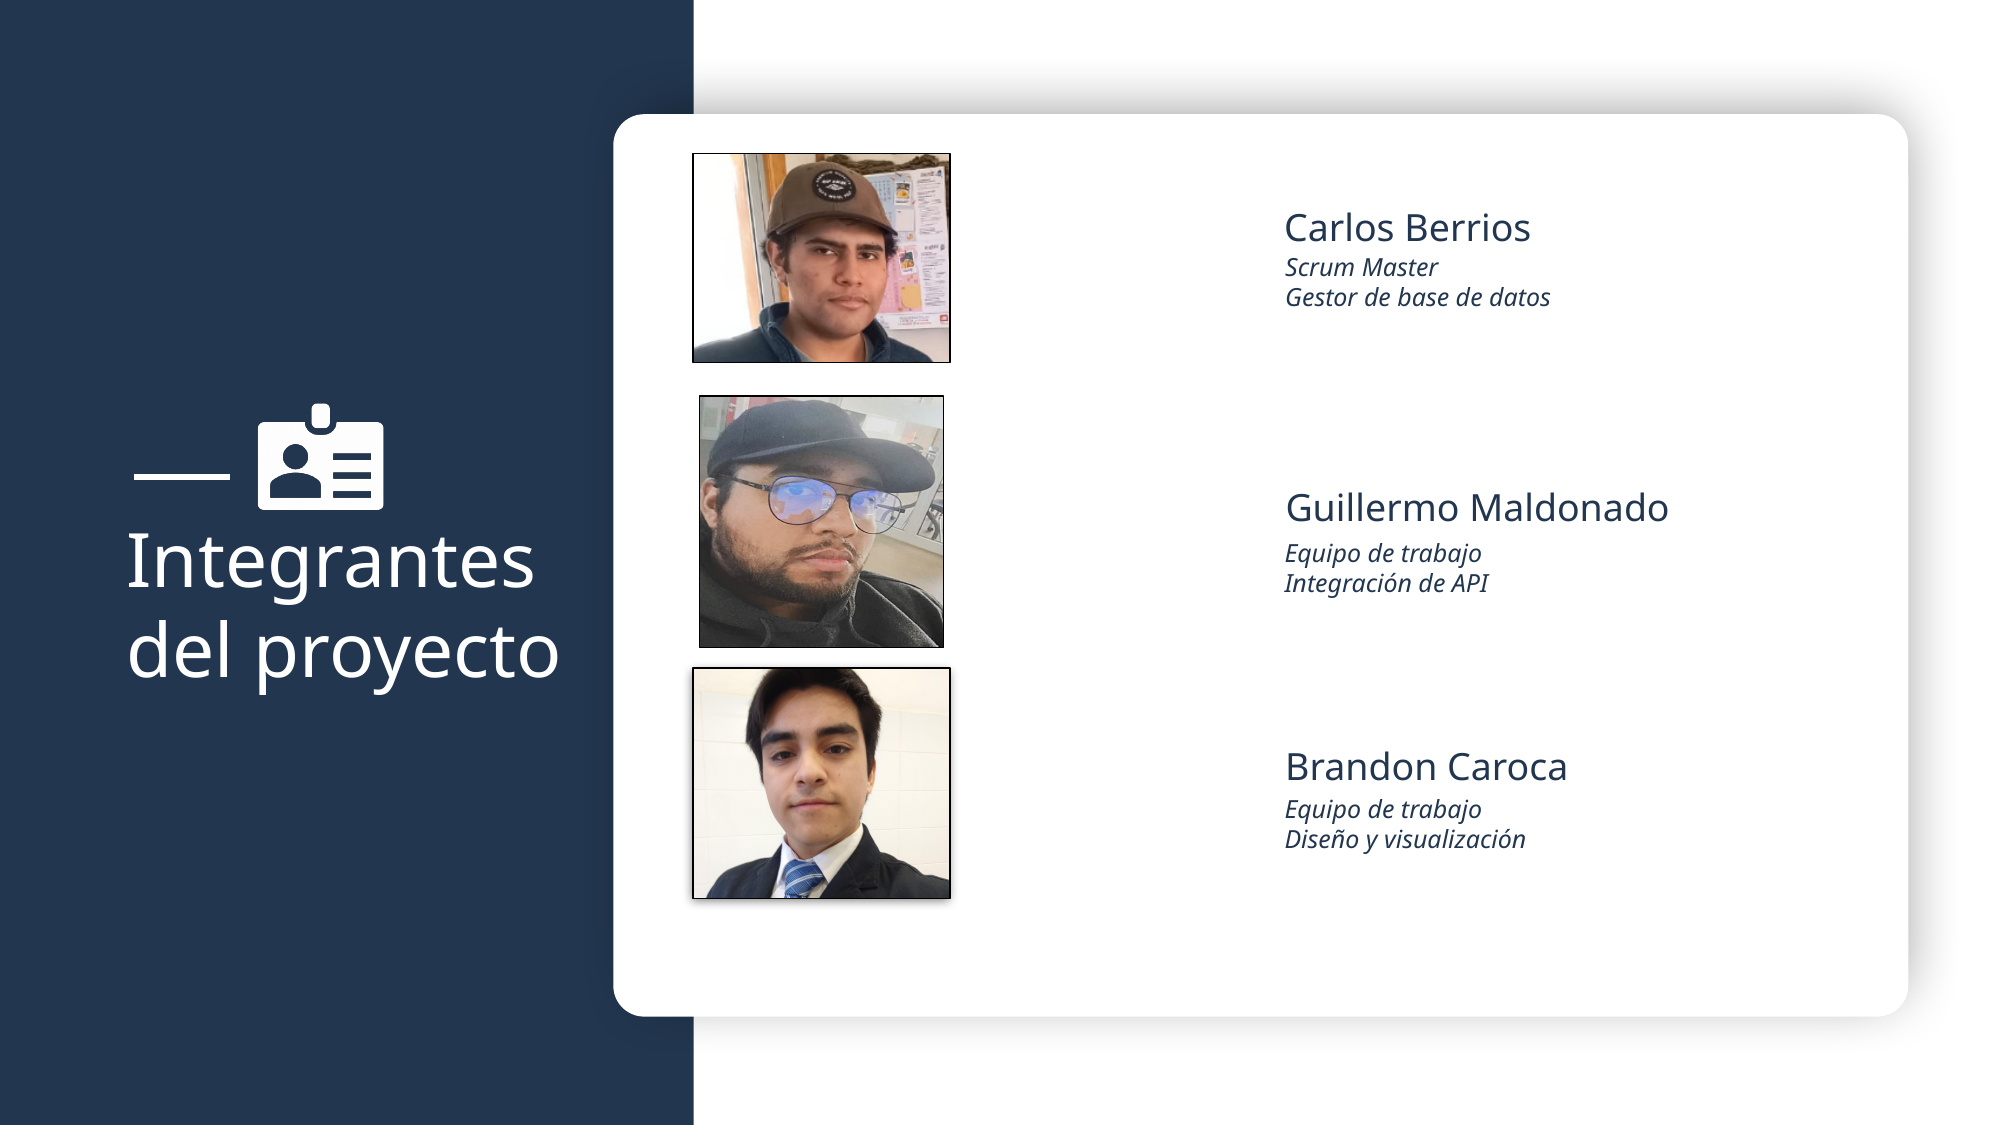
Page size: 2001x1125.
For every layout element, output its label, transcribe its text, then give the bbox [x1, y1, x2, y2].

text_box Integrantes del proyecto [111, 505, 591, 701]
text_box Carlos Berrios [1269, 196, 1748, 257]
picture [245, 381, 396, 532]
picture [693, 668, 950, 899]
text_box Equipo de trabajo Diseño y visualización [1269, 786, 1696, 861]
text_box [613, 114, 1909, 1017]
text_box Equipo de trabajo Integración de API [1269, 530, 1696, 606]
text_box [0, 0, 694, 1125]
text_box Scrum Master Gestor de base de datos [1270, 244, 1697, 319]
text_box Brandon Caroca [1270, 735, 1697, 796]
picture [693, 154, 950, 362]
text_box Guillermo Maldonado [1270, 476, 1697, 537]
picture [699, 396, 944, 647]
